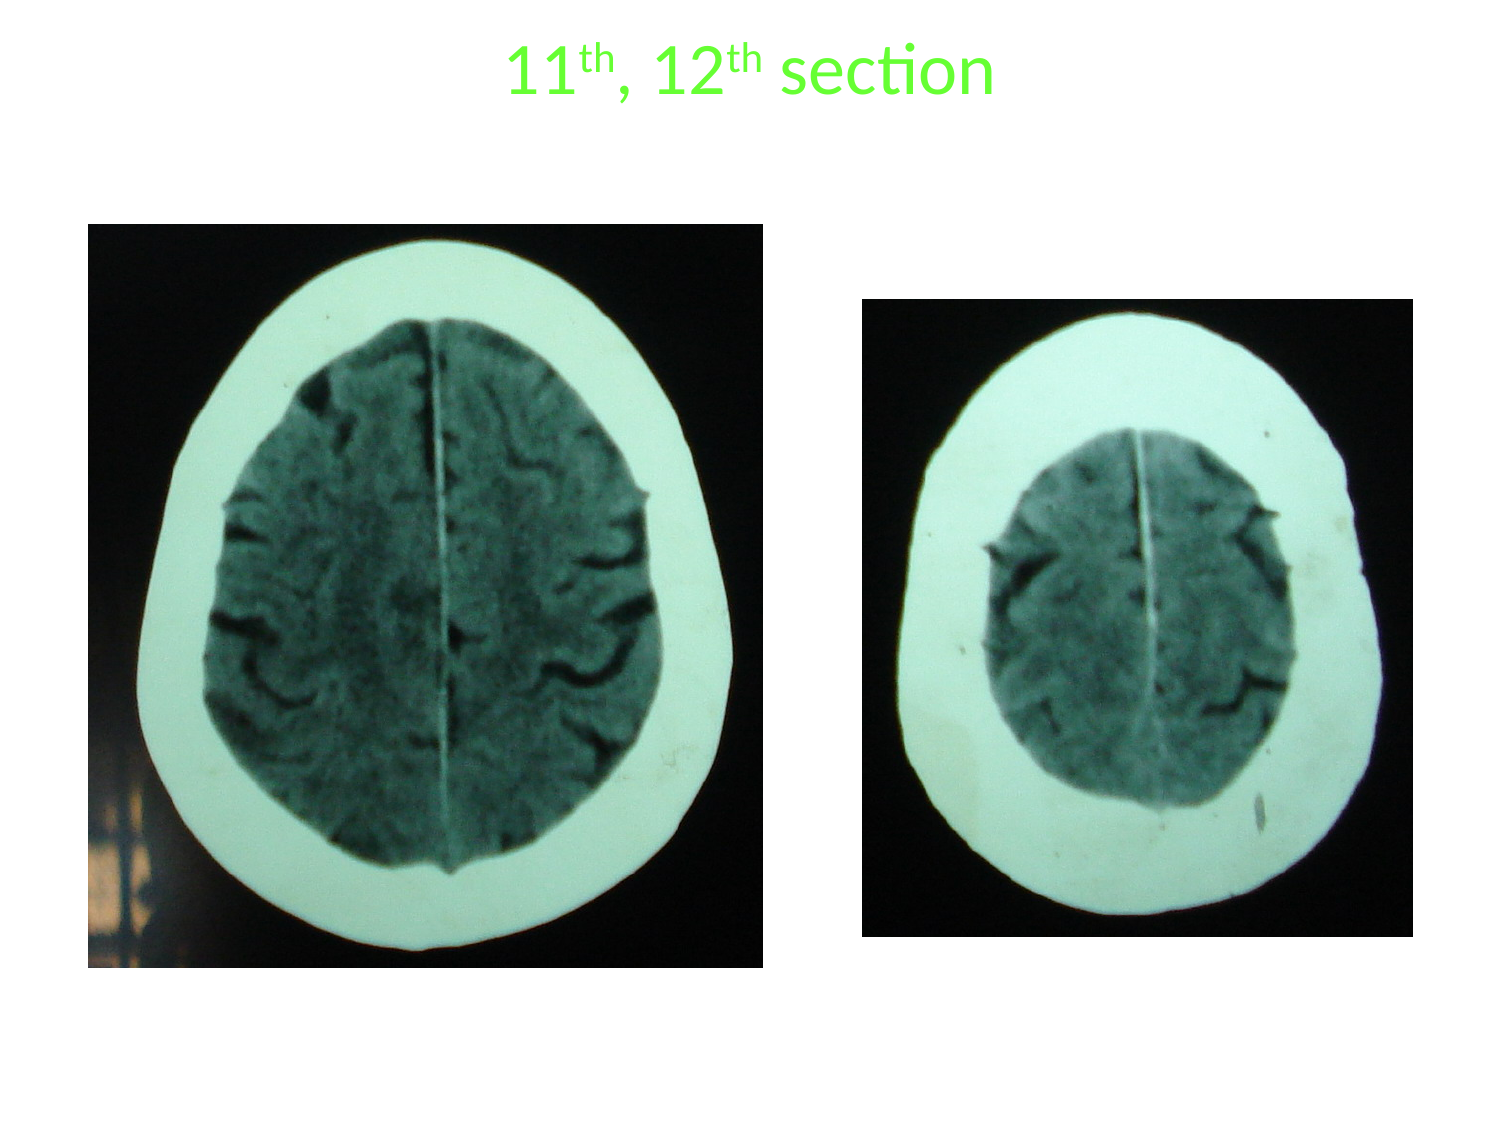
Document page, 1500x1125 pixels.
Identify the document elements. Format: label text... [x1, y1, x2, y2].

picture [862, 299, 1413, 937]
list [88, 224, 763, 968]
title 11th, 12th section [75, 12, 1425, 118]
